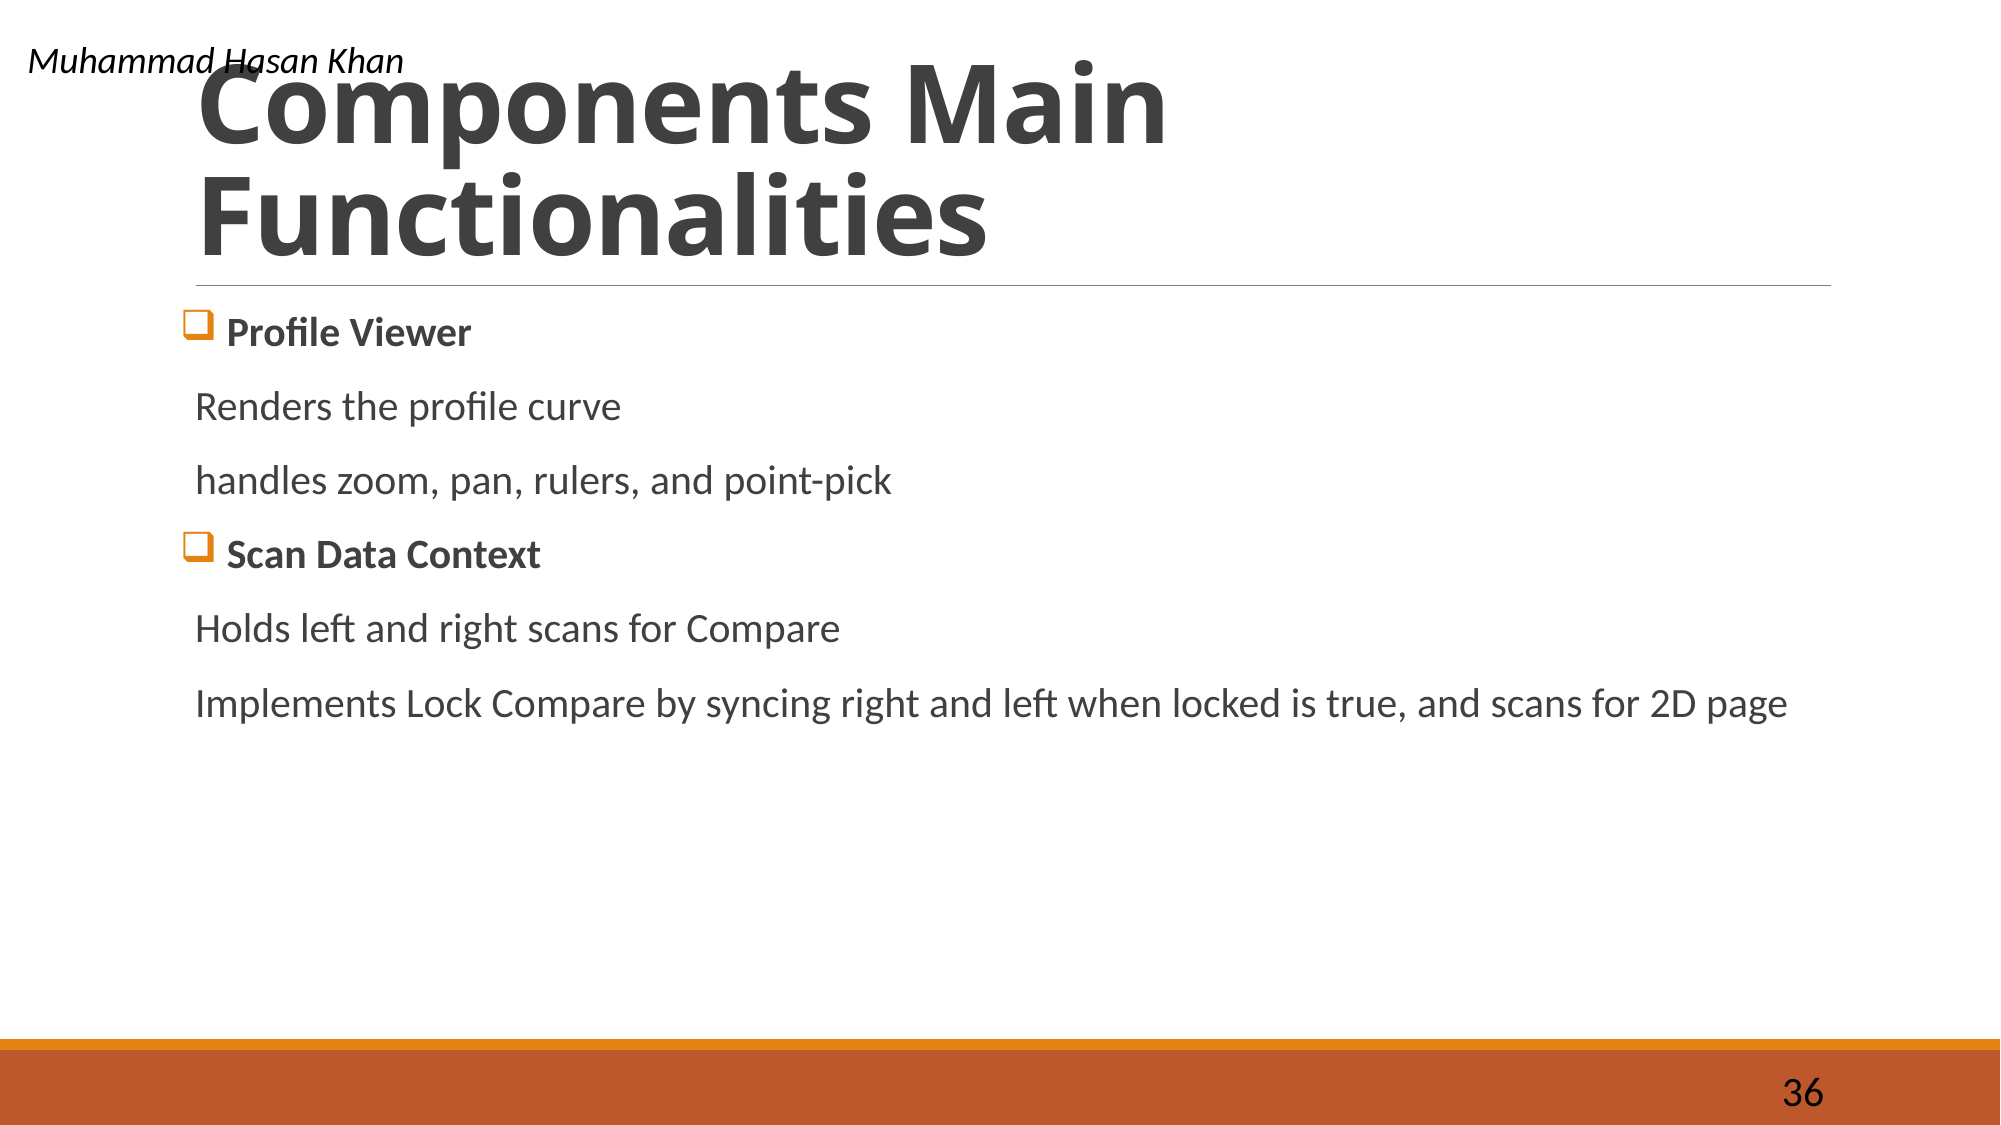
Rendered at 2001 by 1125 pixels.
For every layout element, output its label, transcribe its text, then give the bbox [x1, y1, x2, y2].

slide_number 36 [1624, 1059, 1840, 1120]
title Components Main Functionalities [180, 47, 1830, 285]
list Profile Viewer Renders the profile curve handles zoom, pan, rulers, and point-pick Scan Data Context Holds left and right scans for Compare Implements Lock Compare by syncing right and left when locked is true, and scans for 2D page [180, 302, 1830, 963]
text_box Muhammad Hasan Khan [12, 28, 1051, 88]
